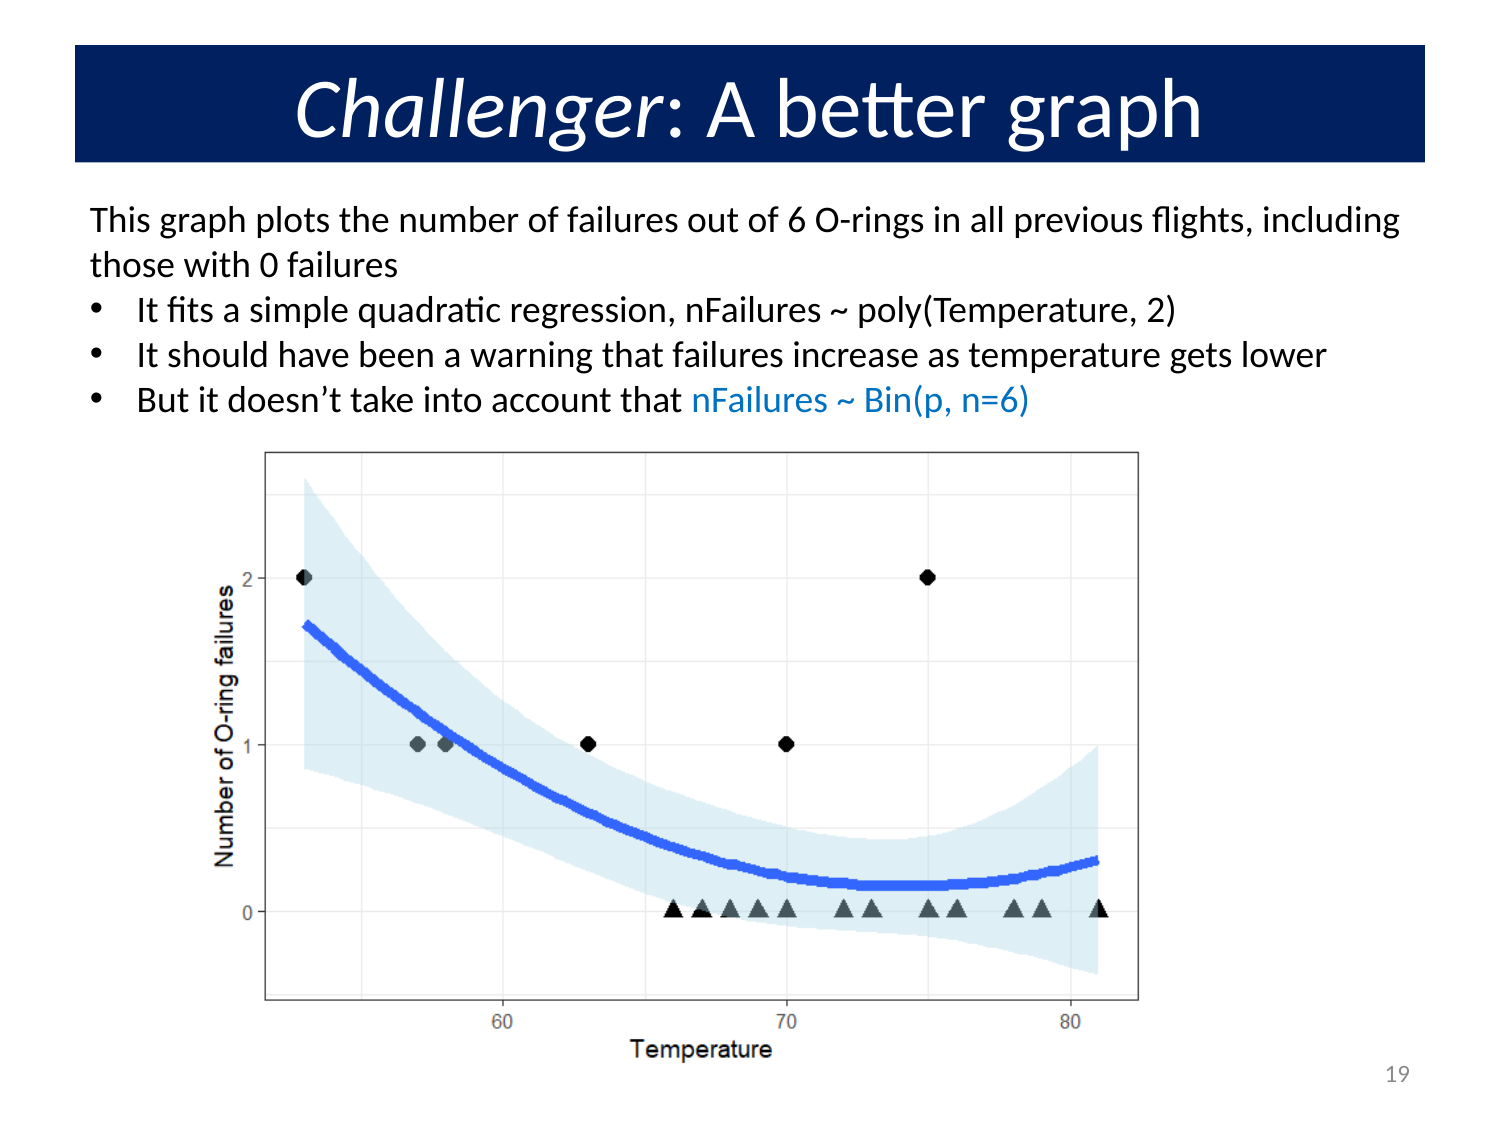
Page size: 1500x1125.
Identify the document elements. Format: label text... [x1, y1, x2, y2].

picture [199, 440, 1151, 1075]
slide_number 19 [1074, 1042, 1425, 1103]
text_box This graph plots the number of failures out of 6 O-rings in all previous flights, including those with 0 failures It fits a simple quadratic regression, nFailures ~ poly(Temperature, 2) It should have been a warning that failures increase as temperature gets lower But it doesn’t take into account that nFailures ~ Bin(p, n=6) [74, 187, 1425, 428]
title Challenger: A better graph [75, 45, 1425, 163]
